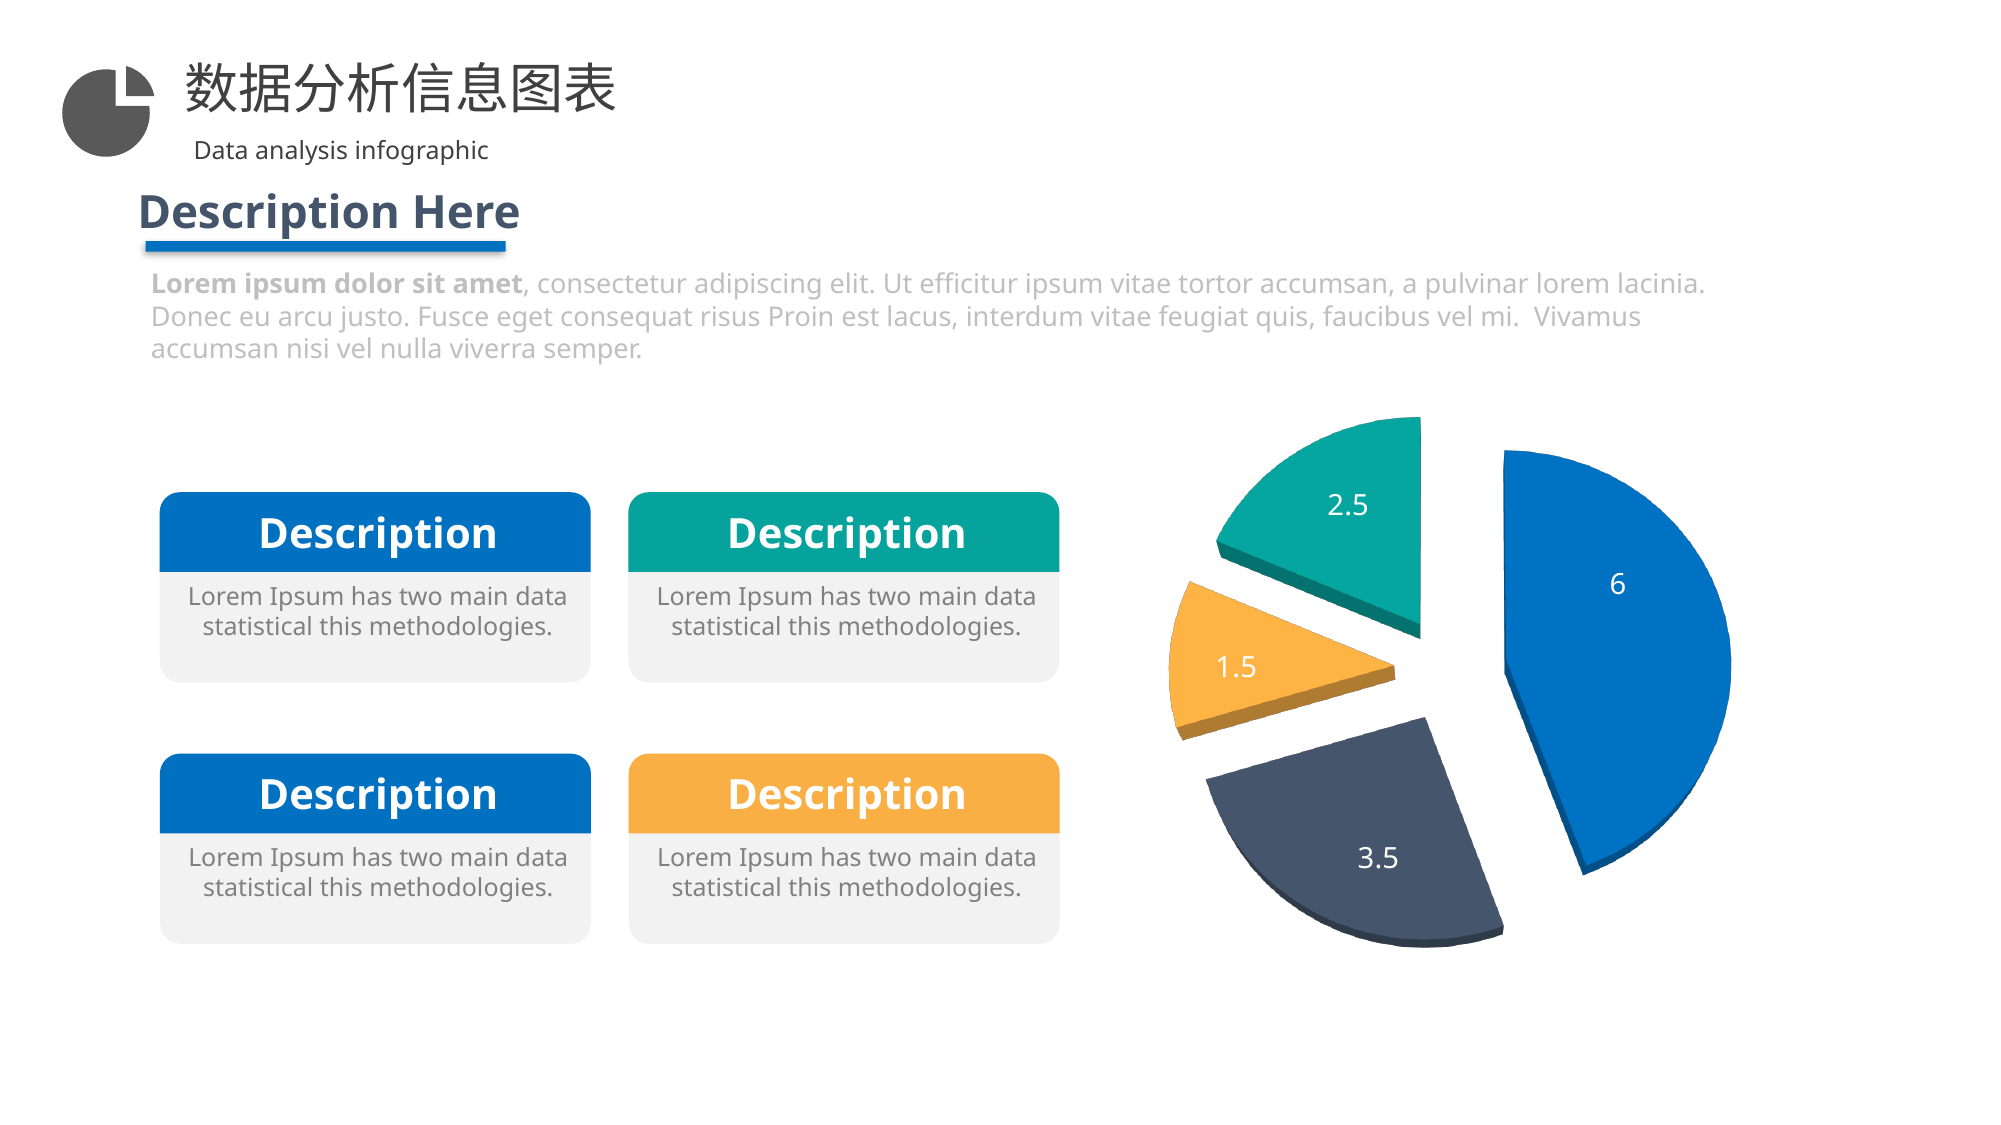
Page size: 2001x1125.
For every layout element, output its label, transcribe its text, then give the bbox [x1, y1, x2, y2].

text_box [159, 753, 592, 944]
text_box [159, 491, 591, 683]
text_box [628, 491, 1060, 683]
text_box Data analysis infographic [178, 127, 505, 173]
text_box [628, 753, 1060, 944]
text_box 数据分析信息图表 [169, 46, 634, 127]
chart [980, 373, 1894, 1080]
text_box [130, 174, 1744, 376]
text_box [60, 67, 152, 159]
text_box [124, 64, 157, 99]
